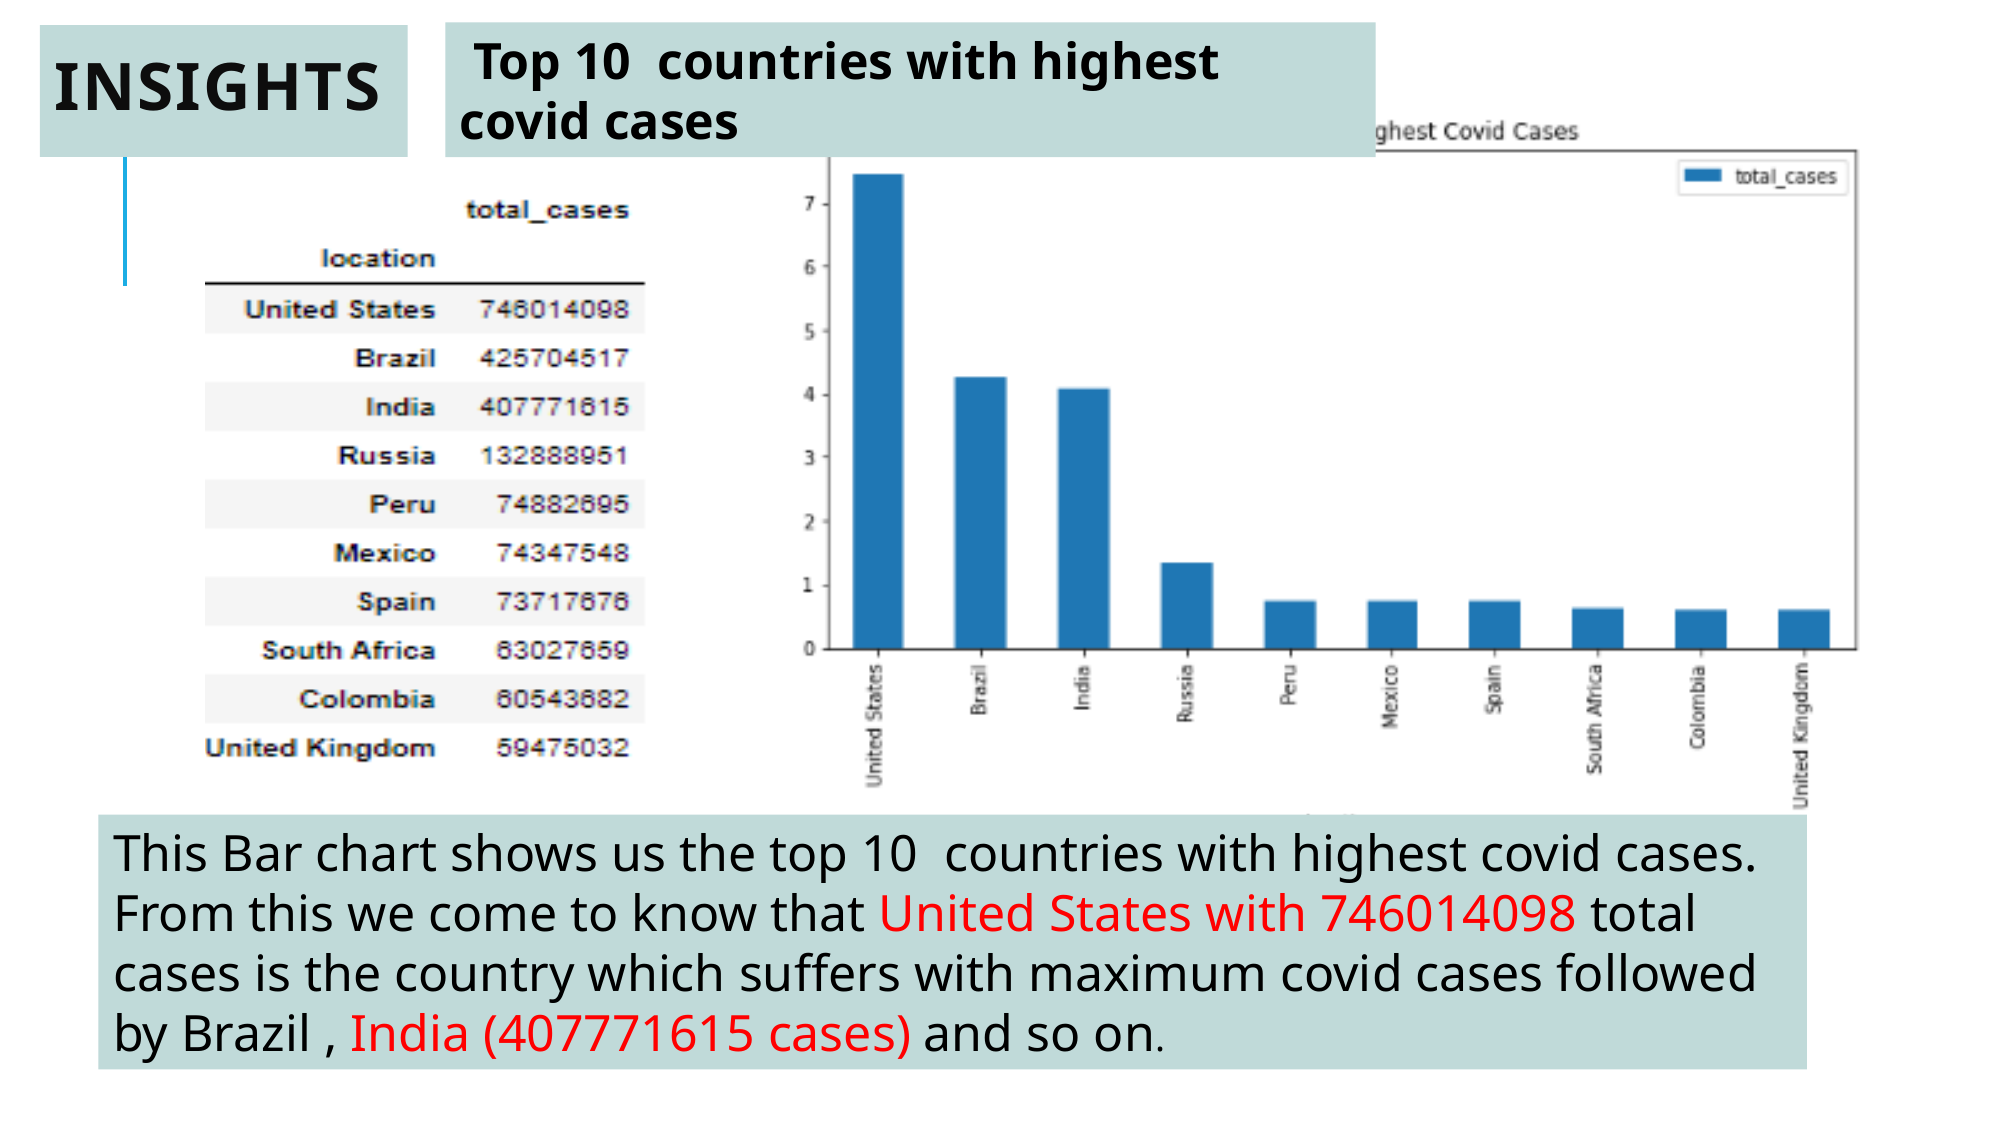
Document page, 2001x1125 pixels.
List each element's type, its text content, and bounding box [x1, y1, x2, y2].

title Insights [39, 25, 408, 157]
text_box Top 10 countries with highest covid cases [445, 22, 1376, 158]
picture [792, 98, 1915, 820]
text_box This Bar chart shows us the top 10 countries with highest covid cases. From this we come to know that United States with 746014098 total cases is the country which suffers with maximum covid cases followed by Brazil , India (407771615 cases) and so on. [98, 814, 1807, 1070]
picture [204, 183, 686, 789]
